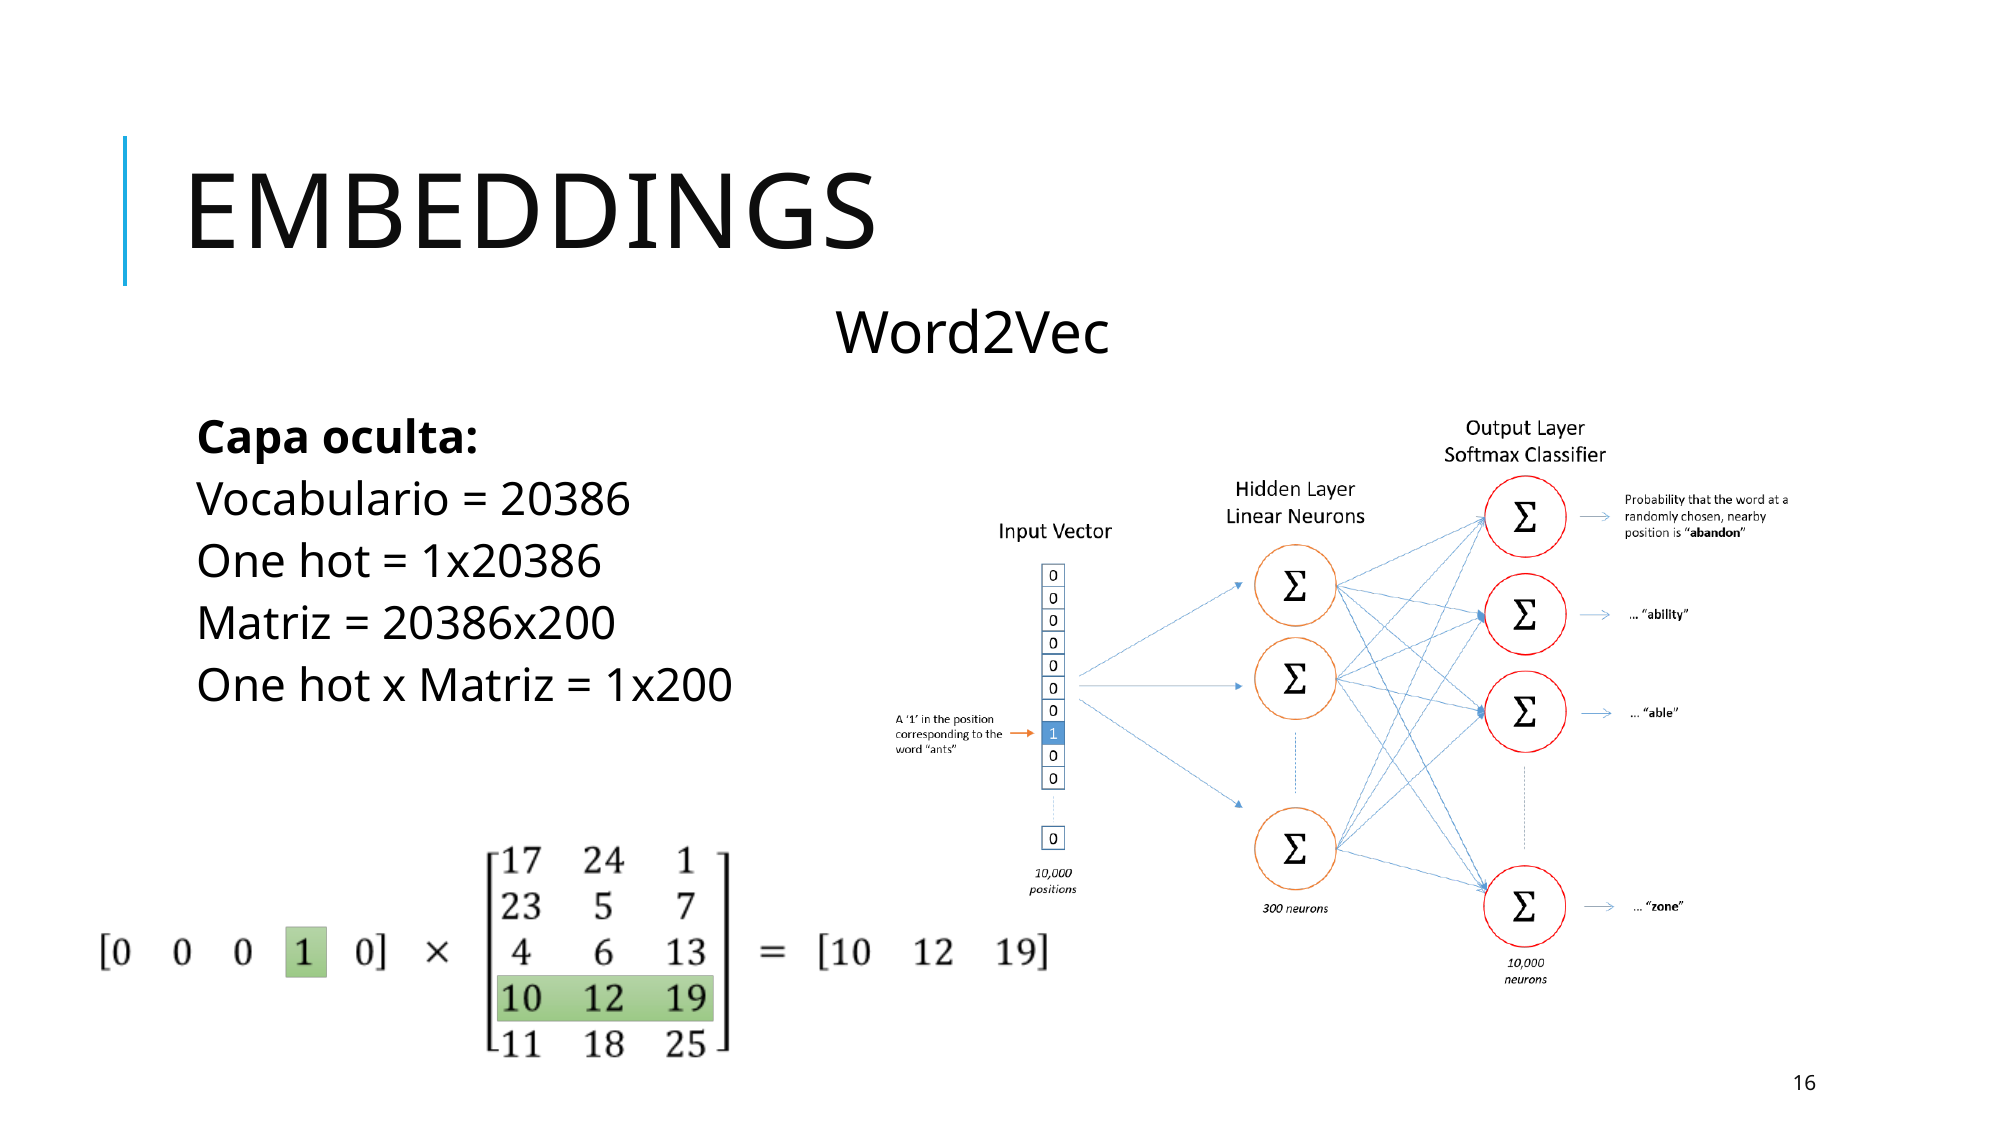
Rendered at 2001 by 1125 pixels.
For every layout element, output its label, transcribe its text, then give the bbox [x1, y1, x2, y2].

picture [89, 406, 1828, 1059]
title Embeddings [168, 96, 1763, 295]
slide_number 16 [1777, 1061, 1938, 1107]
list Capa oculta: Vocabulario = 20386 One hot = 1x20386 Matriz = 20386x200 One hot x Matriz = 1x200 [168, 406, 881, 836]
text_box Word2Vec [167, 295, 1763, 407]
